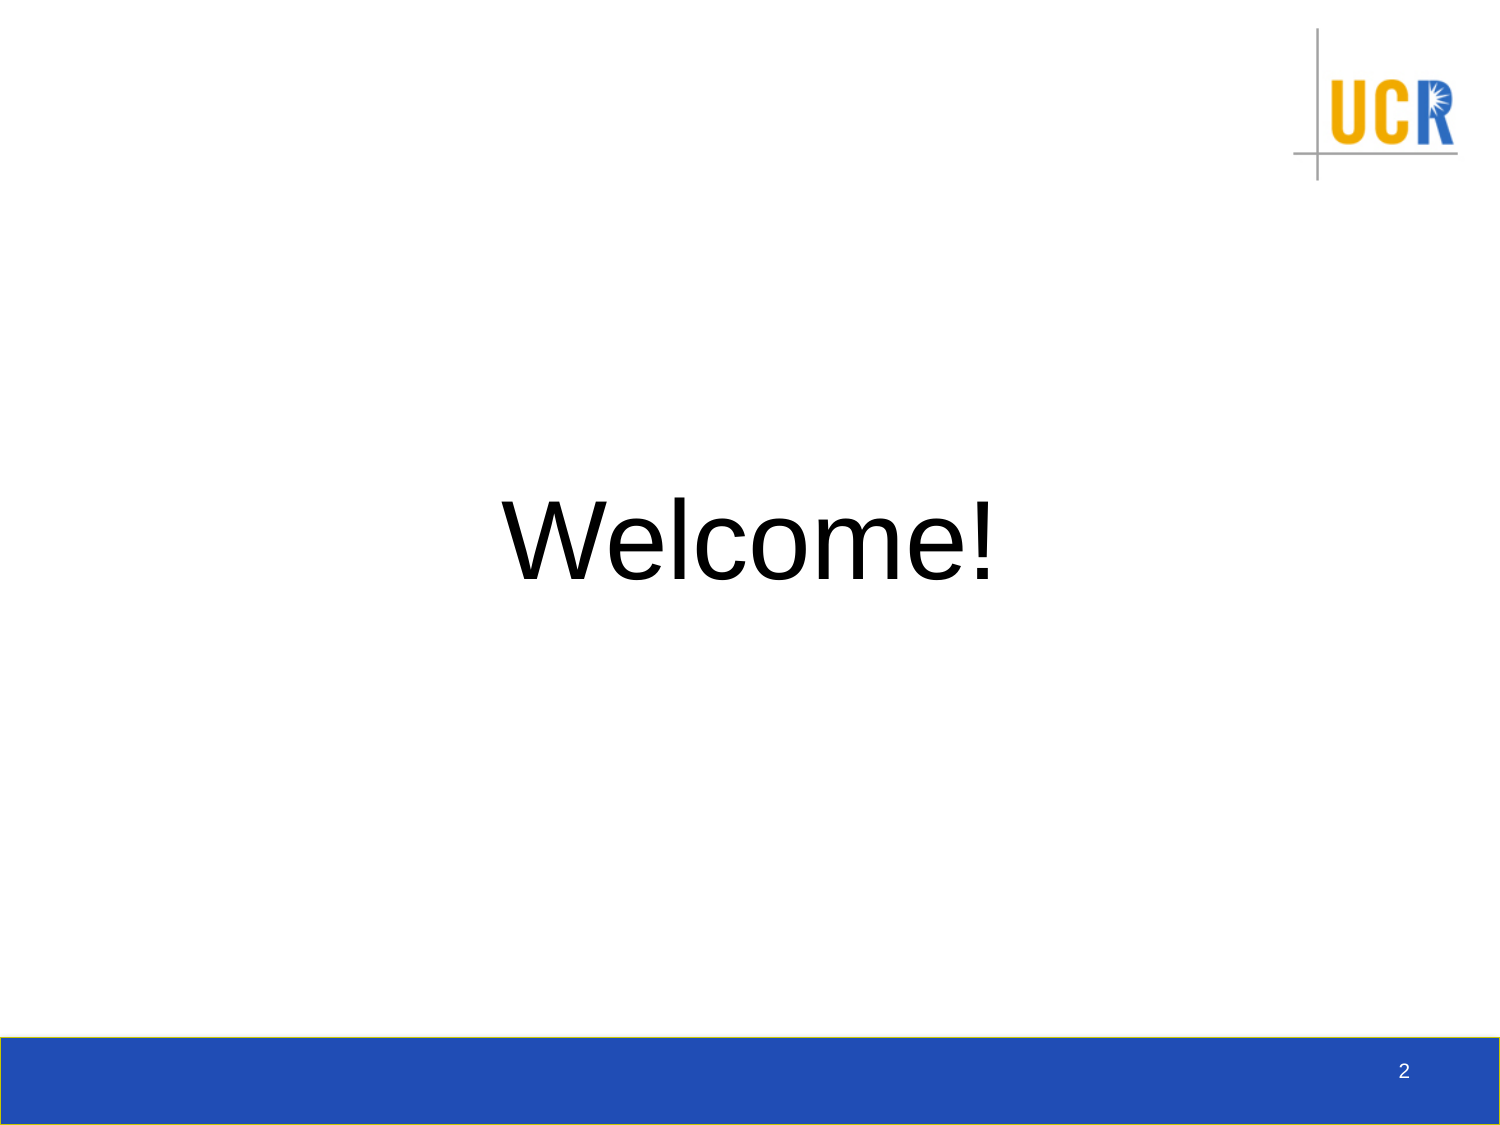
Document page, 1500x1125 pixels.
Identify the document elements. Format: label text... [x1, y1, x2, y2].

list Welcome! [75, 187, 1425, 1025]
slide_number 2 [1074, 1050, 1425, 1100]
picture [1282, 0, 1500, 196]
